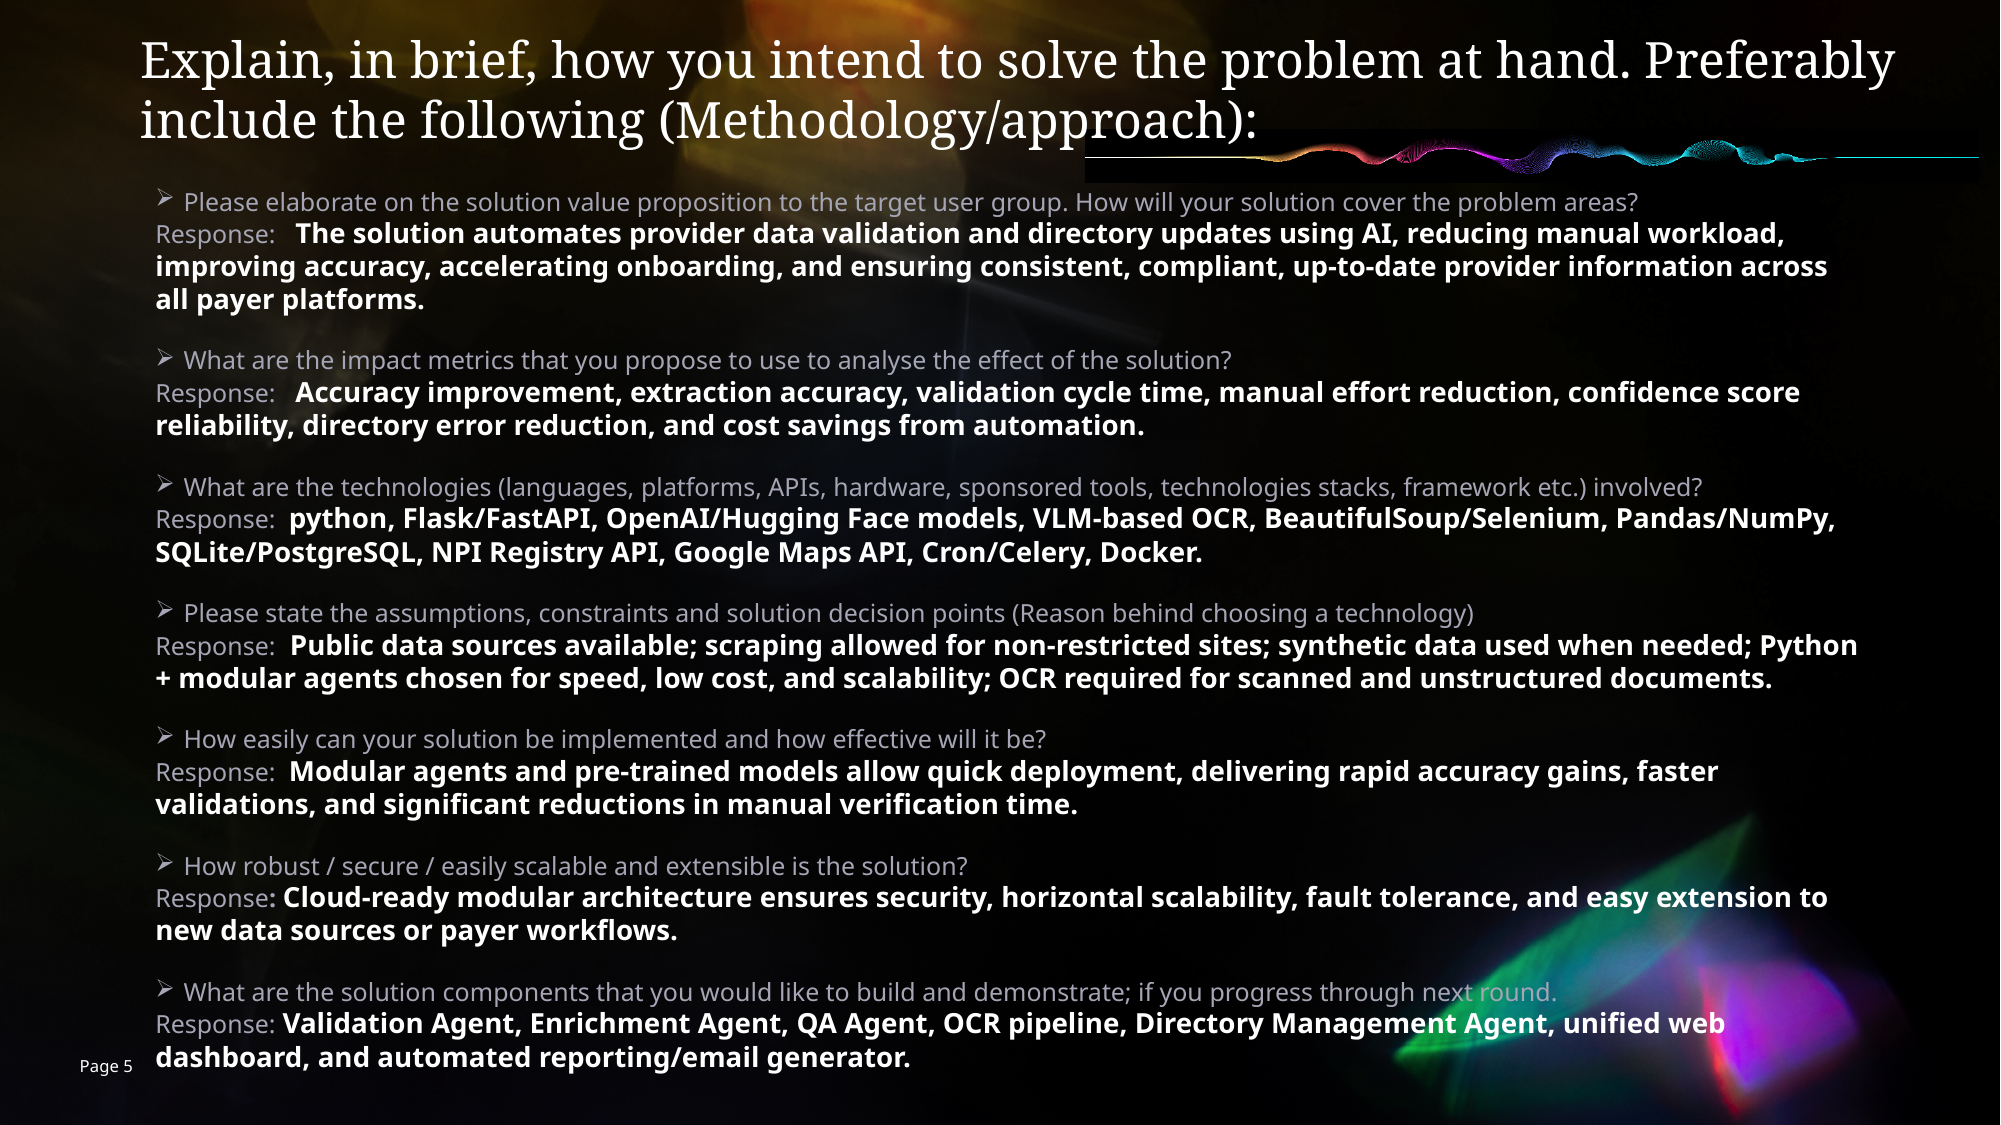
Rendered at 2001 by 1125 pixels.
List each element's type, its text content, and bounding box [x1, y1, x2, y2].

picture [0, 0, 2000, 1125]
text_box Please elaborate on the solution value proposition to the target user group. How will your solution cover the problem areas? Response: The solution automates provider data validation and directory updates using AI, reducing manual workload, improving accuracy, accelerating onboarding, and ensuring consistent, compliant, up-to-date provider information across all payer platforms. What are the impact metrics that you propose to use to analyse the effect of the solution? Response: Accuracy improvement, extraction accuracy, validation cycle time, manual effort reduction, confidence score reliability, directory error reduction, and cost savings from automation. What are the technologies (languages, platforms, APIs, hardware, sponsored tools, technologies stacks, framework etc.) involved? Response: python, Flask/FastAPI, OpenAI/Hugging Face models, VLM-based OCR, BeautifulSoup/Selenium, Pandas/NumPy, SQLite/PostgreSQL, NPI Registry API, Google Maps API, Cron/Celery, Docker. Please state the assumptions, constraints and solution decision points (Reason behind choosing a technology) Response: Public data sources available; scraping allowed for non-restricted sites; synthetic data used when needed; Python + modular agents chosen for speed, low cost, and scalability; OCR required for scanned and unstructured documents. How easily can your solution be implemented and how effective will it be? Response: Modular agents and pre-trained models allow quick deployment, delivering rapid accuracy gains, faster validations, and significant reductions in manual verification time. How robust / secure / easily scalable and extensible is the solution? Response: Cloud-ready modular architecture ensures security, horizontal scalability, fault tolerance, and easy extension to new data sources or payer workflows. What are the solution components that you would like to build and demonstrate; if you progress through next round. Response: Validation Agent, Enrichment Agent, QA Agent, OCR pipeline, Directory Management Agent, unified web dashboard, and automated reporting/email generator. [140, 178, 1884, 1107]
title Explain, in brief, how you intend to solve the problem at hand. Preferably include the following (Methodology/approach): [140, 28, 1979, 131]
